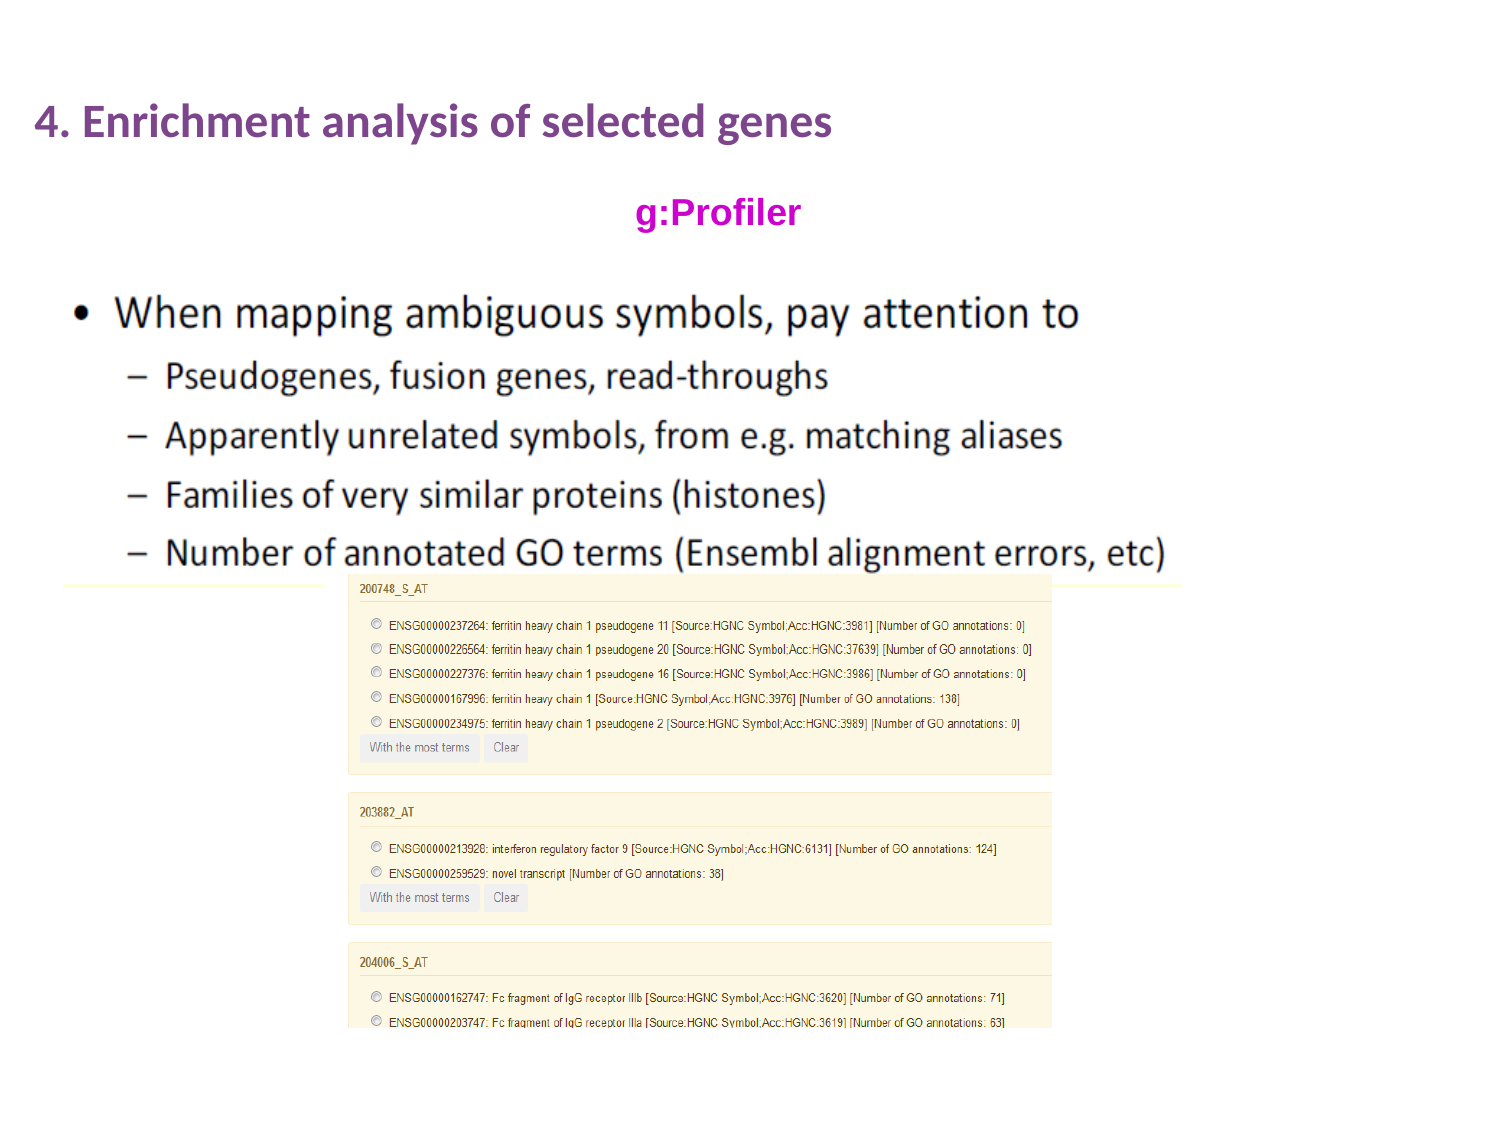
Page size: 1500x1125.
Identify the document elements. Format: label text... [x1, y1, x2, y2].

picture [62, 278, 1183, 1028]
text_box 4. Enrichment analysis of selected genes [19, 87, 1219, 157]
text_box g:Profiler [620, 184, 826, 242]
